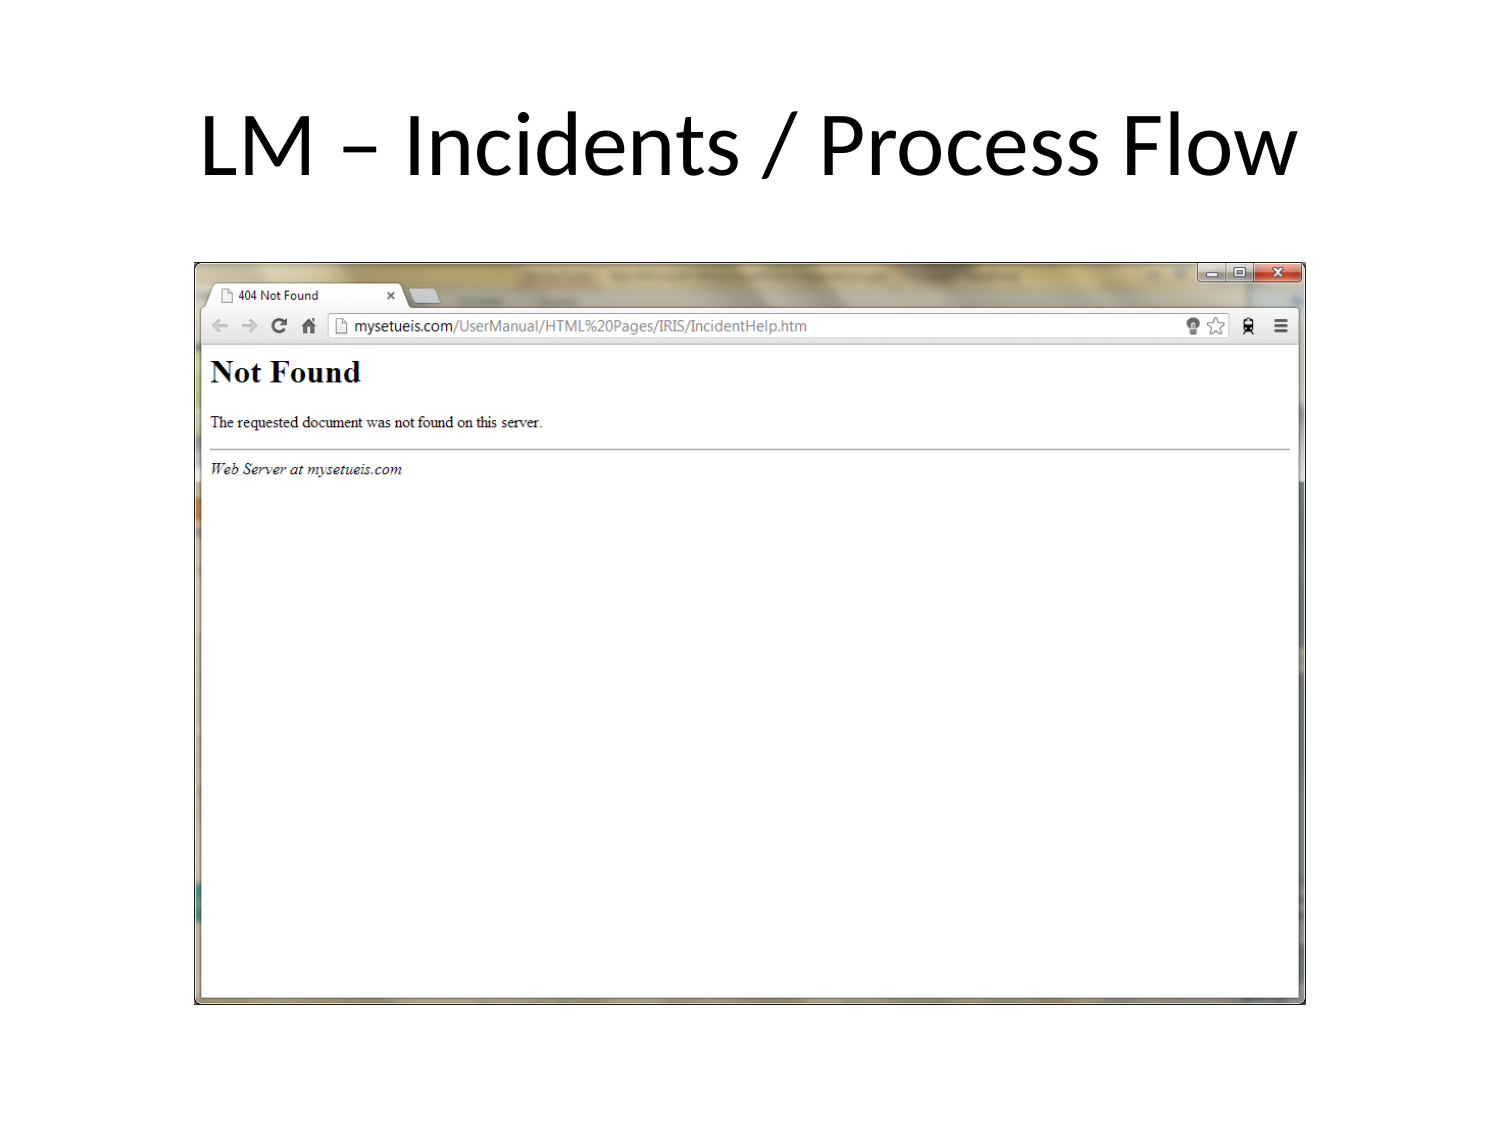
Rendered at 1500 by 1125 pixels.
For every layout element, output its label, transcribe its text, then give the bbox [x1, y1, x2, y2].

title LM – Incidents / Process Flow [75, 45, 1425, 233]
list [193, 262, 1306, 1006]
